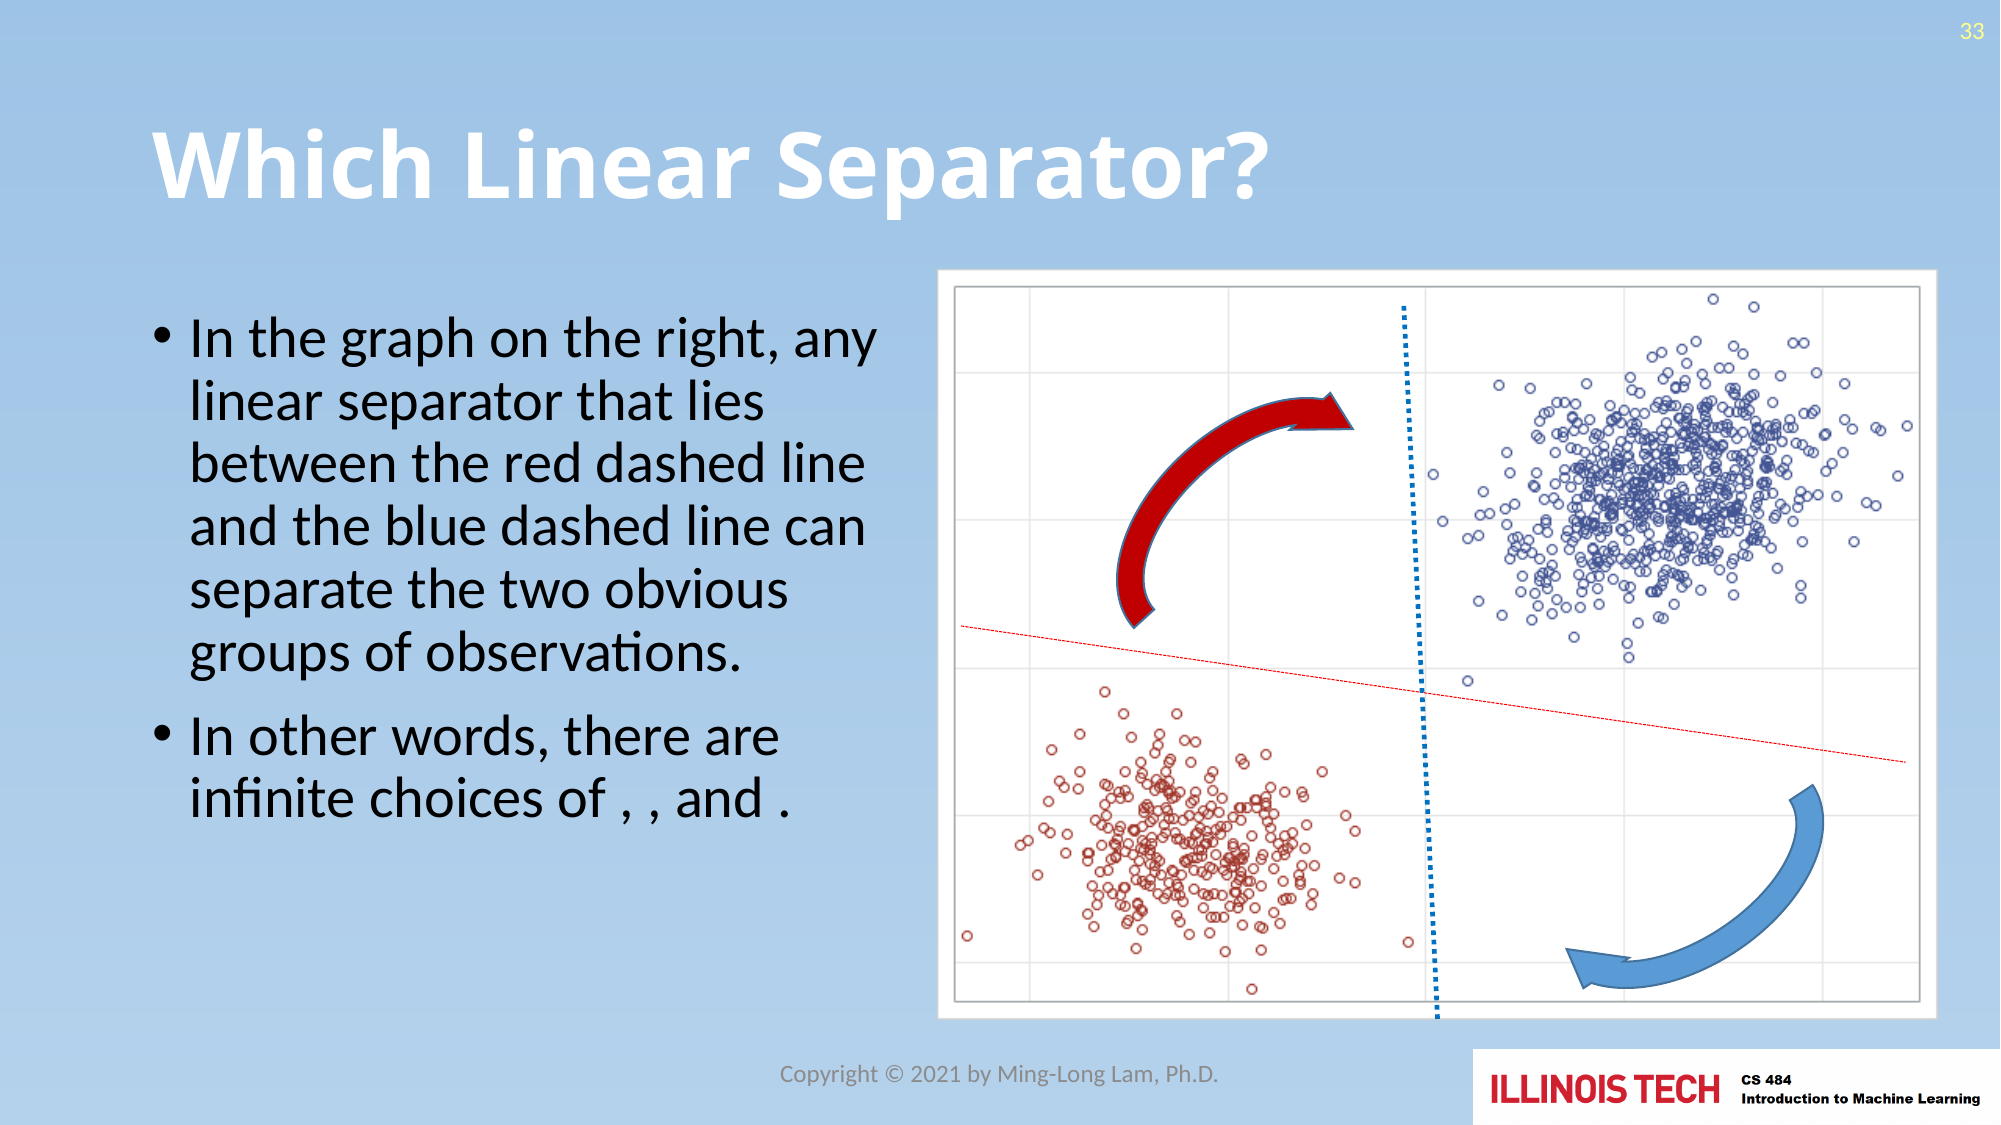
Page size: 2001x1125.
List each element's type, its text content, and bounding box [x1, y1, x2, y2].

title Which Linear Separator? [137, 59, 1863, 278]
slide_number 33 [1550, 0, 2000, 60]
footer Copyright © 2021 by Ming-Long Lam, Ph.D. [662, 1042, 1338, 1103]
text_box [1438, 626, 1906, 763]
picture [937, 269, 1938, 1020]
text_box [1403, 305, 1438, 1020]
picture [1473, 1049, 2000, 1125]
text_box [961, 626, 1403, 763]
